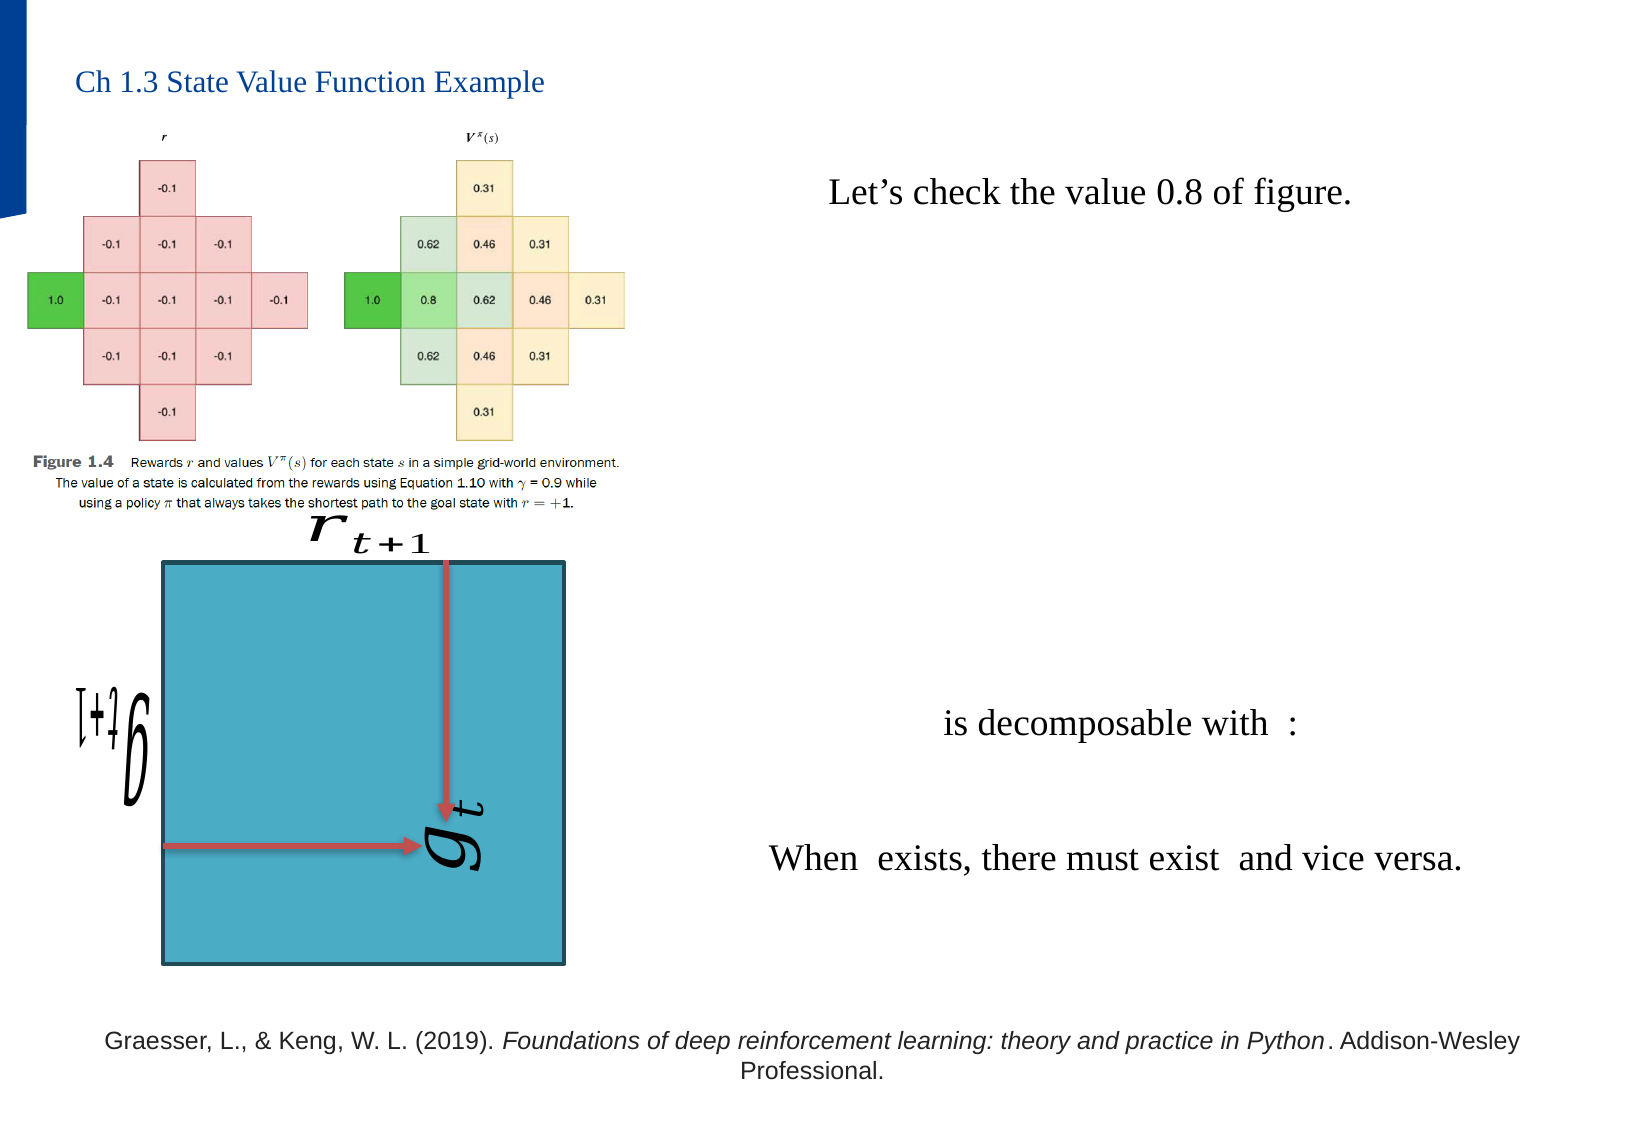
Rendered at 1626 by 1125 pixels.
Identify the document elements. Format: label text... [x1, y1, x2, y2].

footer Graesser, L., & Keng, W. L. (2019). Foundations of deep reinforcement learning: theory and practice in Python. Addison-Wesley Professional. [68, 999, 1557, 1110]
picture [26, 125, 626, 510]
text_box [0, 0, 29, 221]
text_box Ch 1.3 State Value Function Example [60, 54, 1484, 107]
text_box [161, 560, 566, 966]
